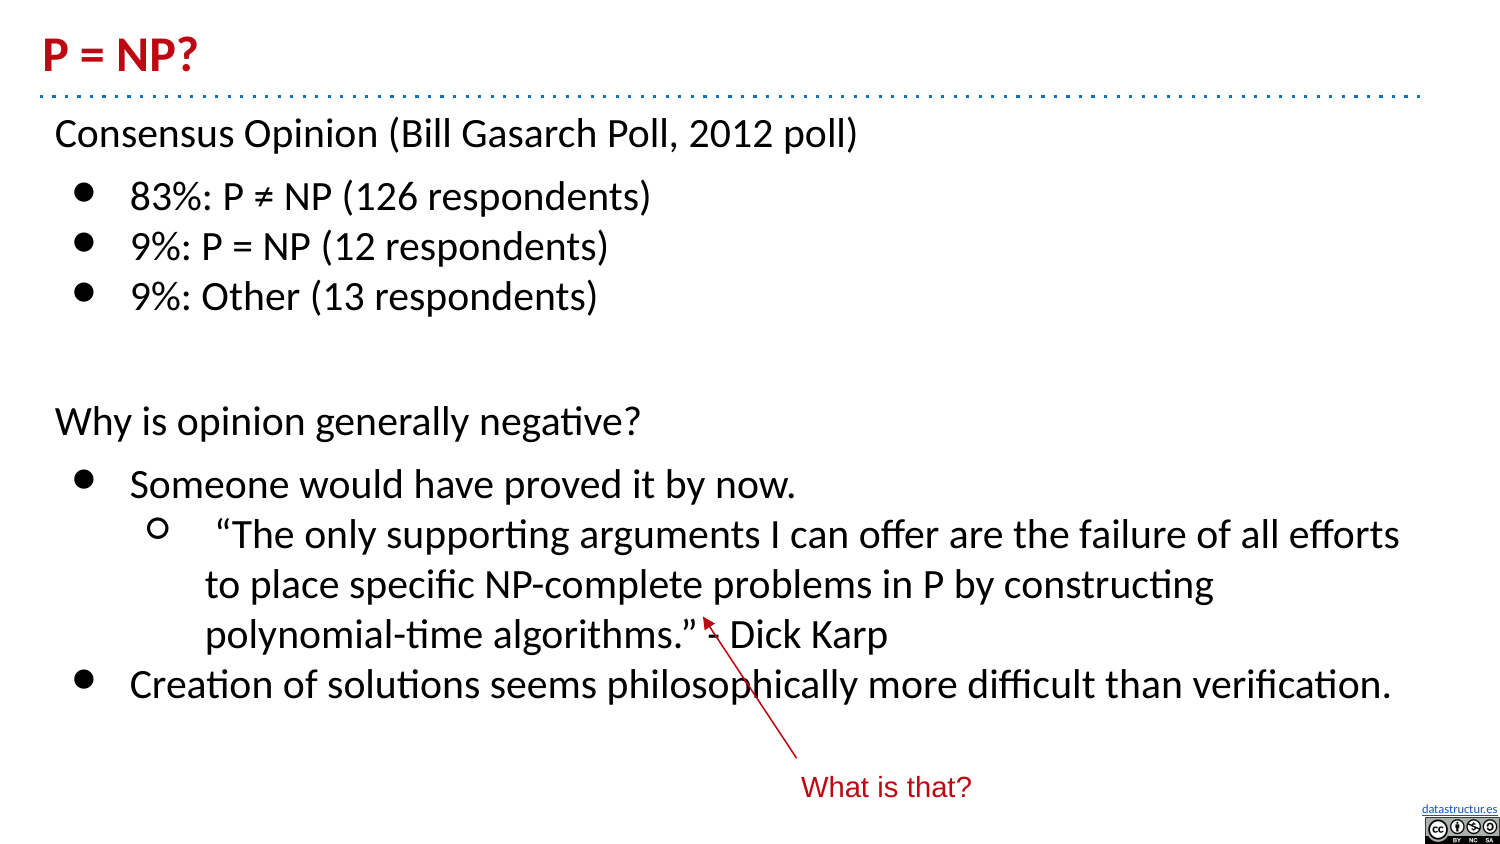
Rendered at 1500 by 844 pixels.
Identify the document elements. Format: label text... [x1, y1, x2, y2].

list Consensus Opinion (Bill Gasarch Poll, 2012 poll) 83%: P ≠ NP (126 respondents) 9%: P = NP (12 respondents) 9%: Other (13 respondents) Why is opinion generally negative? Someone would have proved it by now. “The only supporting arguments I can offer are the failure of all efforts to place specific NP-complete problems in P by constructing polynomial-time algorithms.” - Dick Karp Creation of solutions seems philosophically more difficult than verification. [39, 91, 1425, 773]
text_box What is that? [786, 753, 1065, 787]
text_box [702, 616, 797, 759]
title P = NP? [27, 15, 1378, 97]
picture [1425, 817, 1500, 844]
